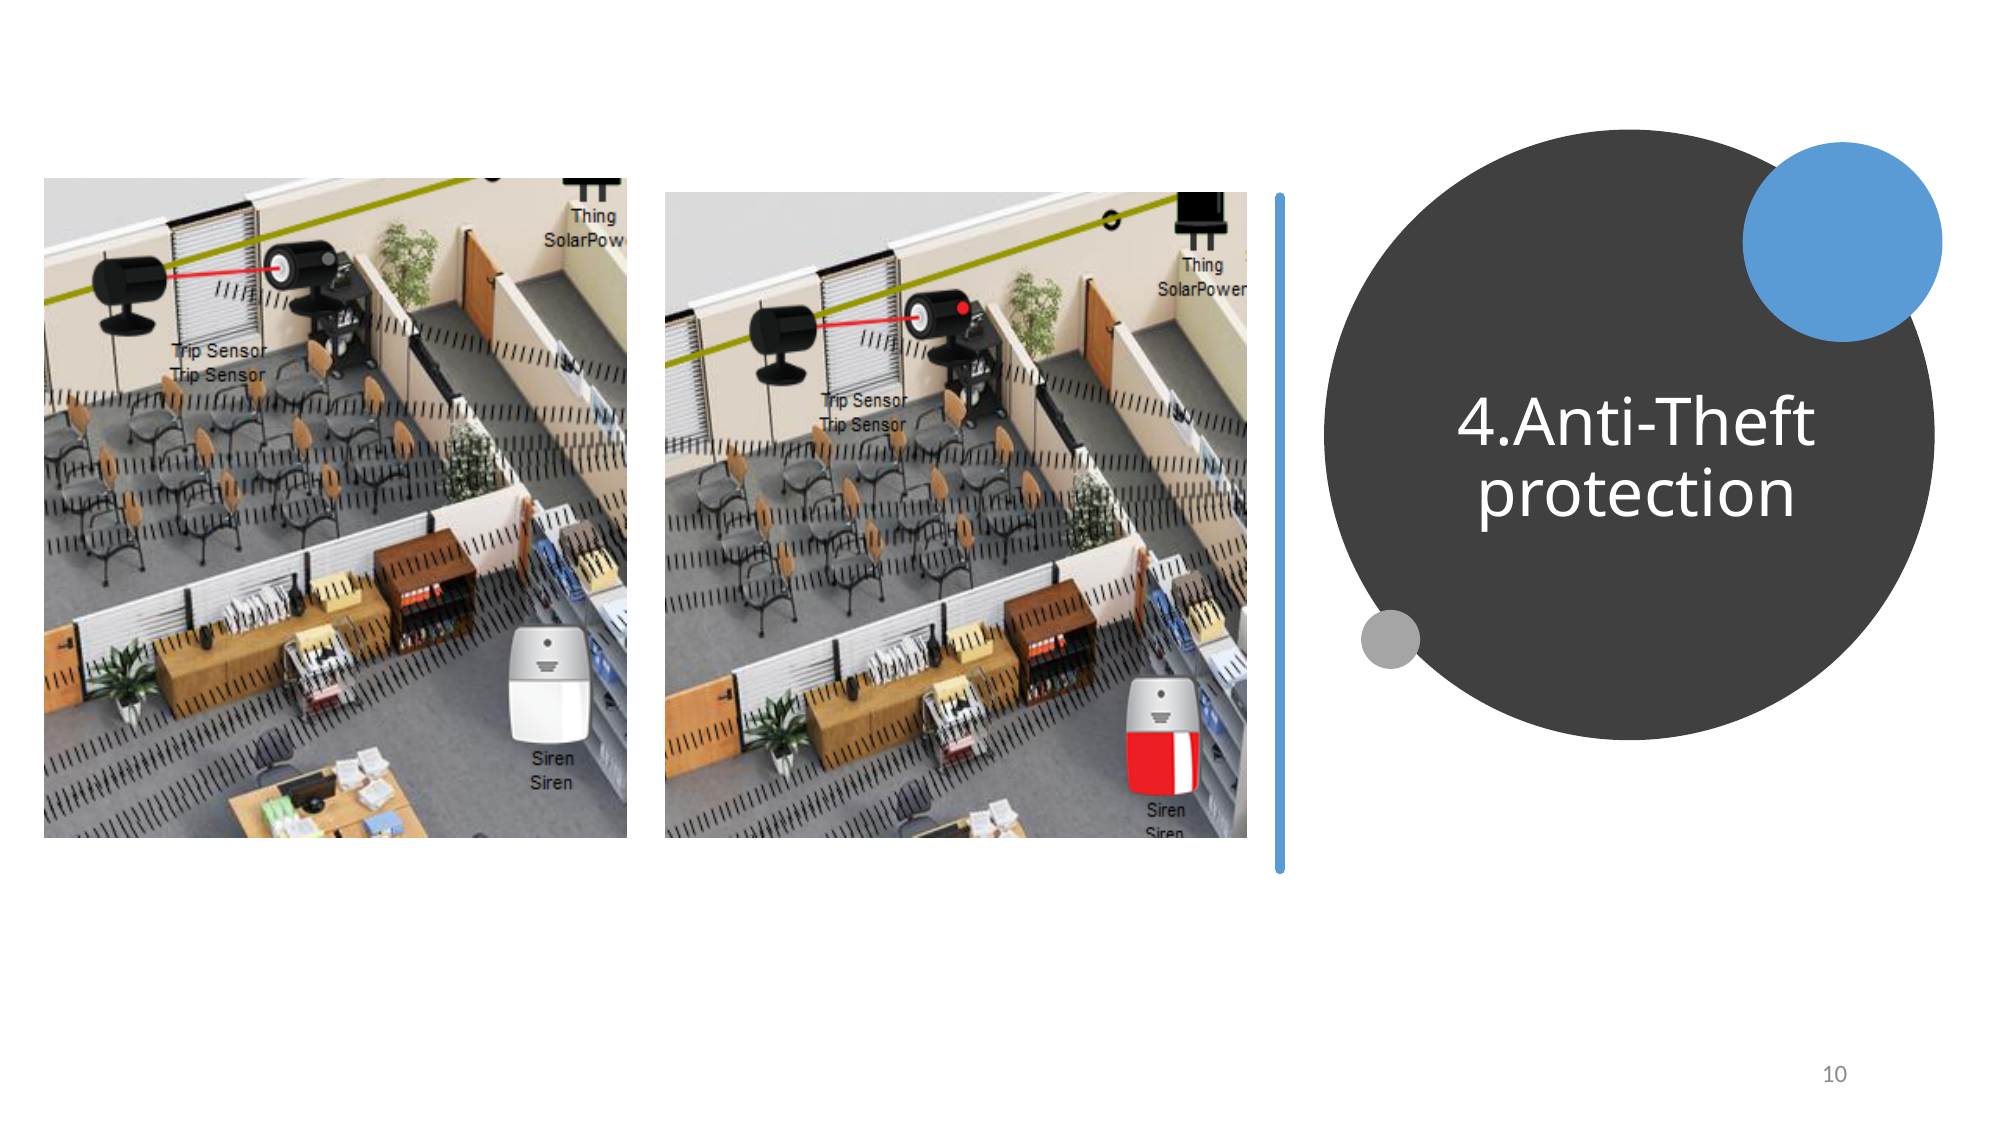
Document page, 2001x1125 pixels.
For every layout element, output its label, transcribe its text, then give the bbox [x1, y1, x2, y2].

title 4.Anti-Theft protection [1406, 380, 1868, 539]
text_box [1323, 128, 1936, 742]
text_box [1741, 141, 1944, 344]
text_box [1360, 608, 1422, 670]
slide_number 10 [1412, 1042, 1863, 1103]
picture [44, 178, 627, 838]
picture [665, 192, 1247, 838]
